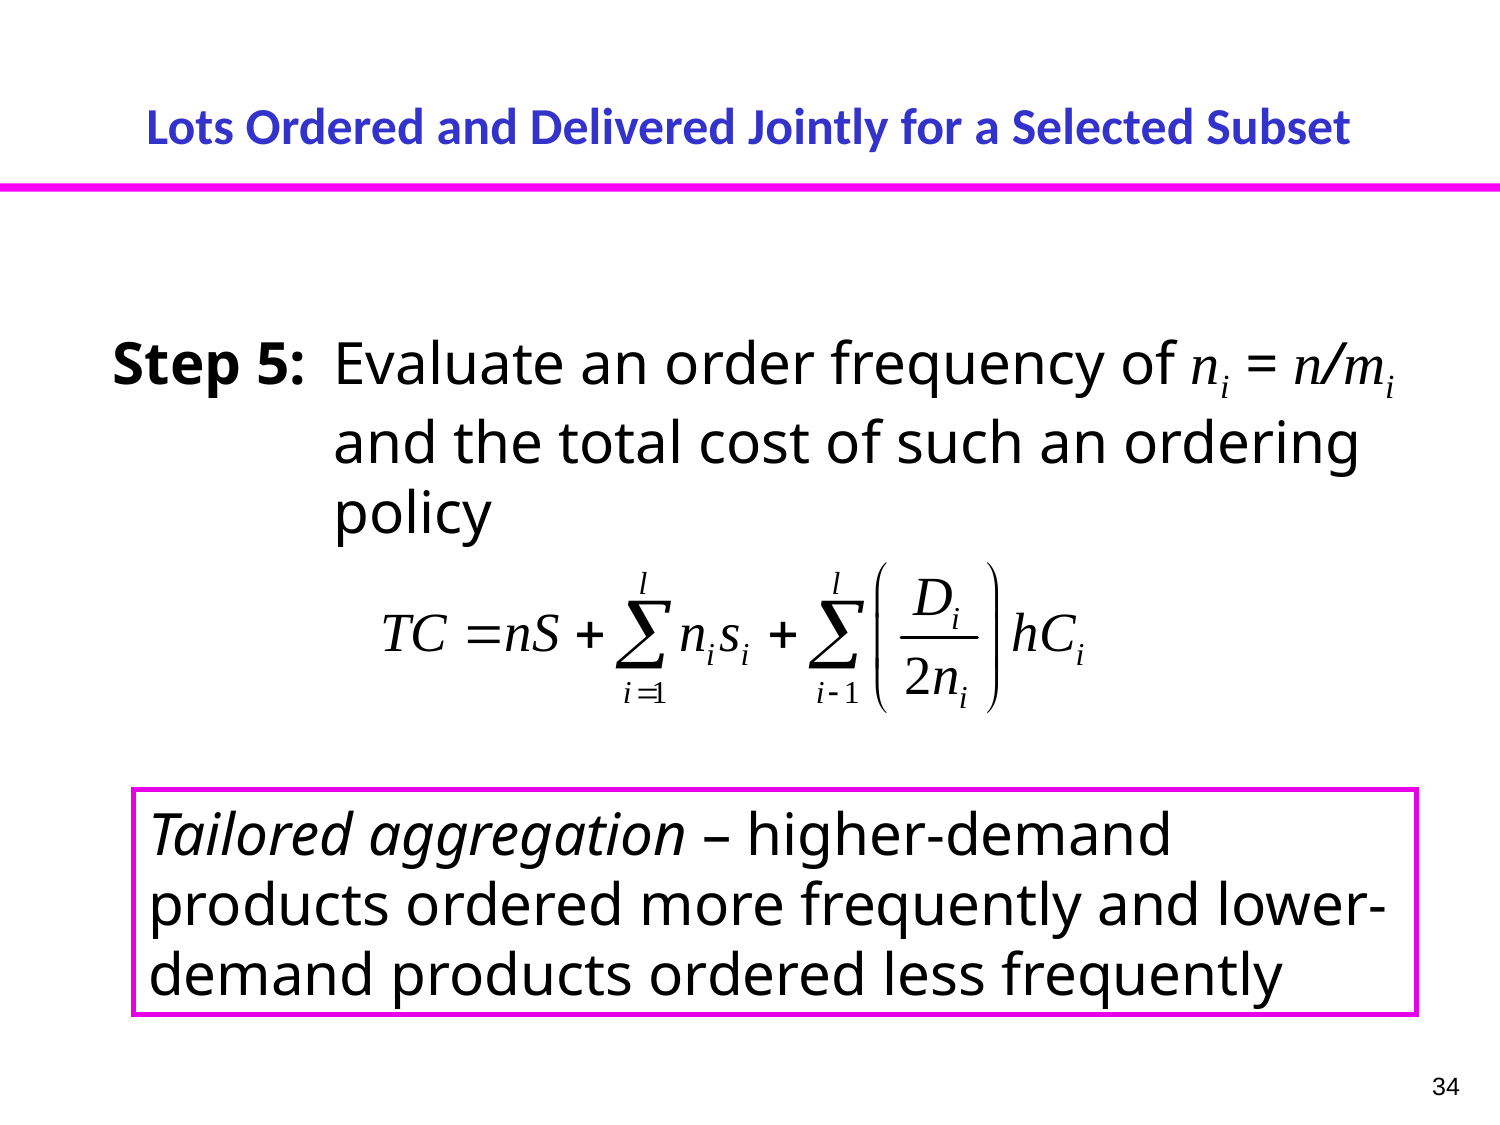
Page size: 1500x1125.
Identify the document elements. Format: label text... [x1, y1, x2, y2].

slide_number 34 [1162, 1062, 1475, 1125]
list Step 5: Evaluate an order frequency of ni = n/mi and the total cost of such an ordering policy [97, 318, 1425, 575]
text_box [374, 549, 1102, 726]
text_box Tailored aggregation – higher-demand products ordered more frequently and lower-demand products ordered less frequently [133, 789, 1417, 1015]
title Lots Ordered and Delivered Jointly for a Selected Subset [24, 50, 1475, 163]
